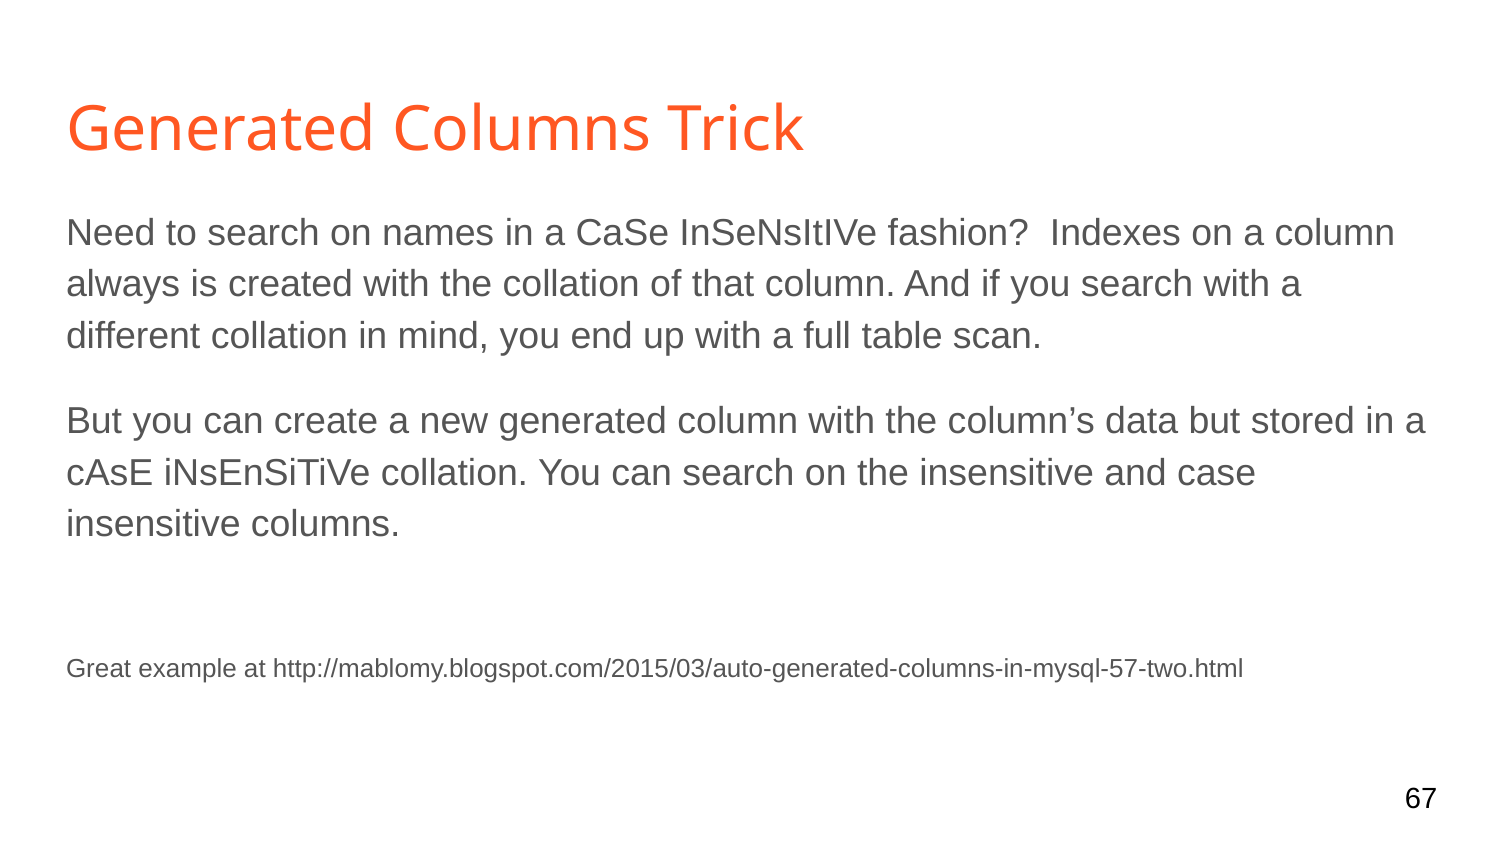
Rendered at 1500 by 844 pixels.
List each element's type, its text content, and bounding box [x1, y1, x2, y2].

slide_number ‹#› [1389, 764, 1480, 830]
title Generated Columns Trick [51, 72, 1449, 167]
list Need to search on names in a CaSe InSeNsItIVe fashion? Indexes on a column always is created with the collation of that column. And if you search with a different collation in mind, you end up with a full table scan. But you can create a new generated column with the column’s data but stored in a cAsE iNsEnSiTiVe collation. You can search on the insensitive and case insensitive columns. Great example at http://mablomy.blogspot.com/2015/03/auto-generated-columns-in-mysql-57-two.html [51, 185, 1449, 747]
